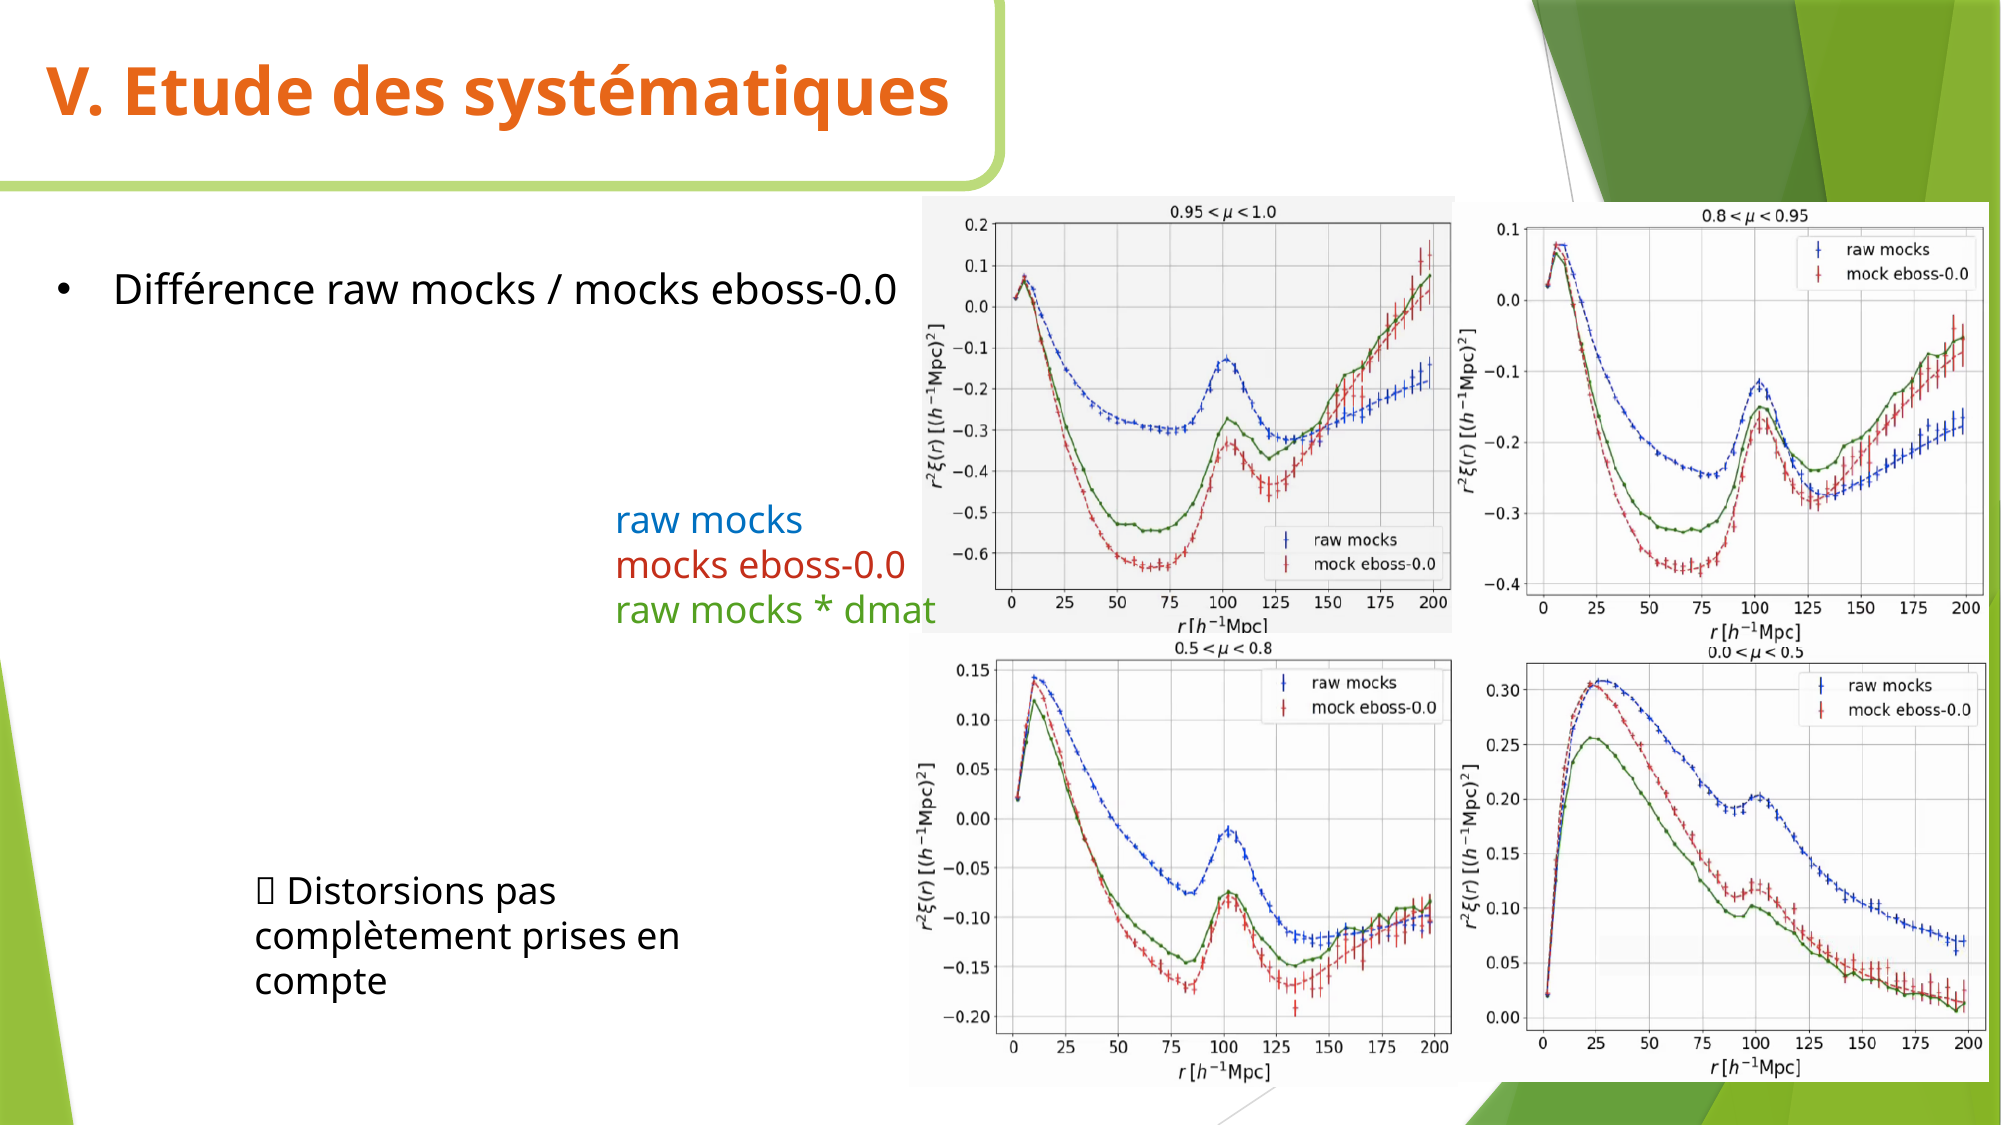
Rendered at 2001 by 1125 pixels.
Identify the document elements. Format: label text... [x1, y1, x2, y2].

text_box  Distorsions pas complètement prises en compte [239, 859, 837, 1010]
picture [908, 196, 1990, 1088]
text_box Différence raw mocks / mocks eboss-0.0 [41, 255, 913, 321]
text_box [0, 0, 1002, 188]
text_box raw mocks mocks eboss-0.0 raw mocks * dmat [600, 489, 917, 639]
